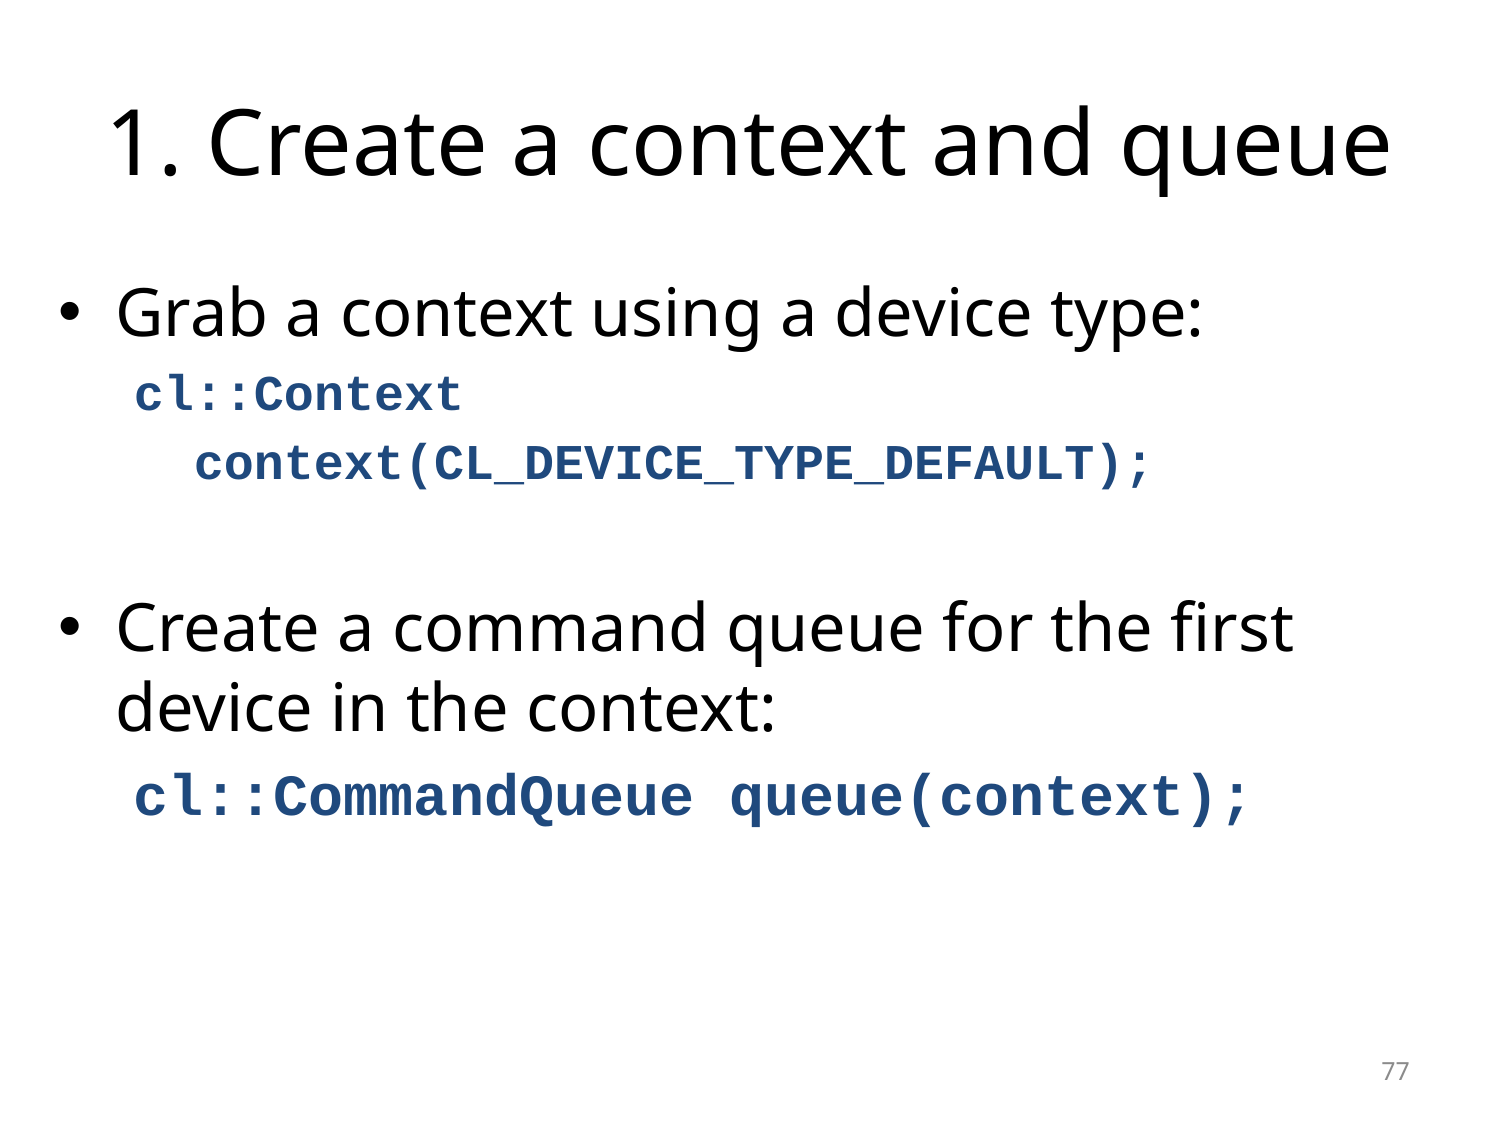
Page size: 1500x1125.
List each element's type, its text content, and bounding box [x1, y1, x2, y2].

slide_number 77 [1074, 1042, 1425, 1103]
title 1. Create a context and queue [75, 45, 1425, 233]
list Grab a context using a device type: cl::Context context(CL_DEVICE_TYPE_DEFAULT); Create a command queue for the first device in the context: cl::CommandQueue queue(context); [43, 262, 1464, 1005]
